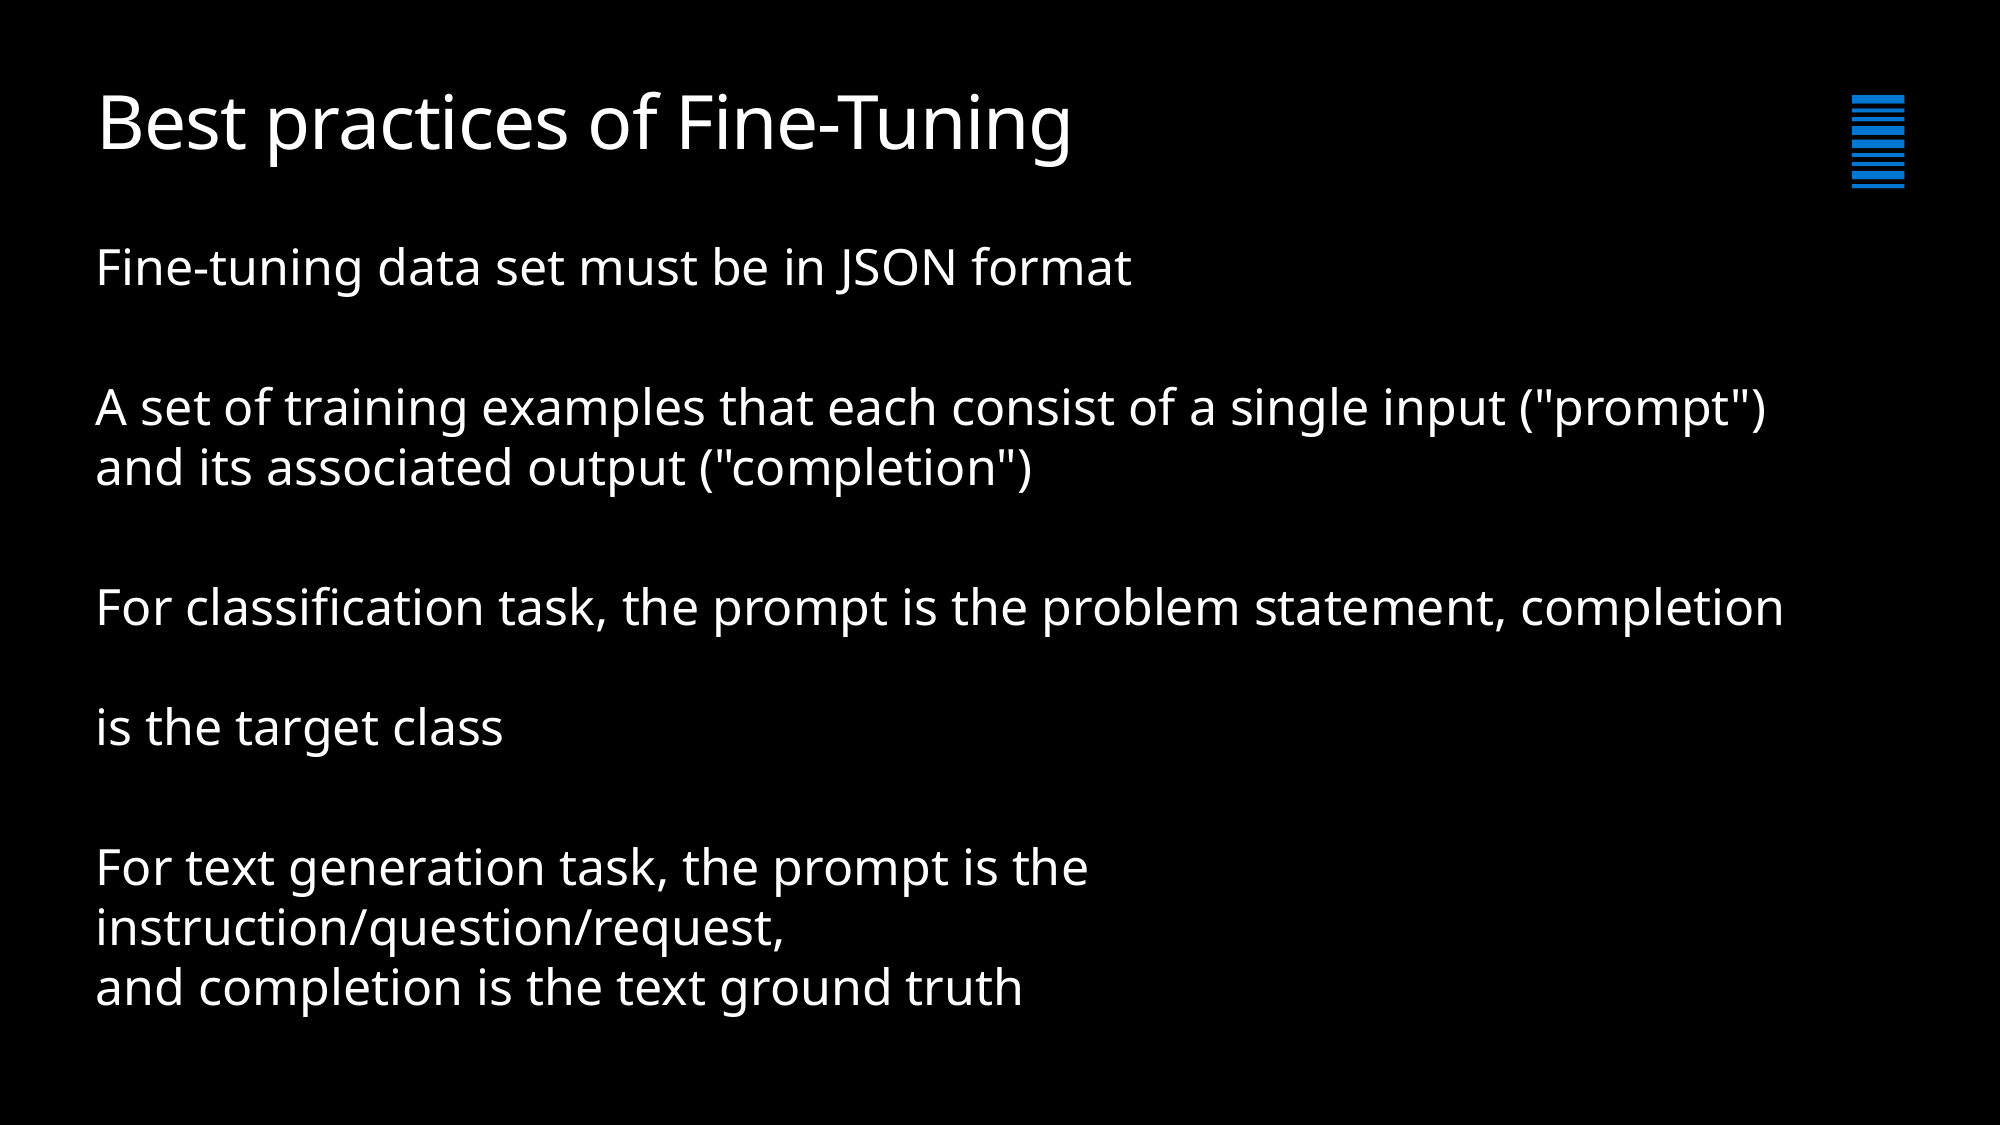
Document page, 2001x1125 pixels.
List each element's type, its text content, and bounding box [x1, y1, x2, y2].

picture [1824, 88, 1932, 195]
list Fine-tuning data set must be in JSON format A set of training examples that each consist of a single input ("prompt") and its associated output ("completion") For classification task, the prompt is the problem statement, completion is the target class For text generation task, the prompt is the instruction/question/request, and completion is the text ground truth [95, 235, 1791, 914]
title Best practices of Fine-Tuning [96, 75, 1904, 166]
